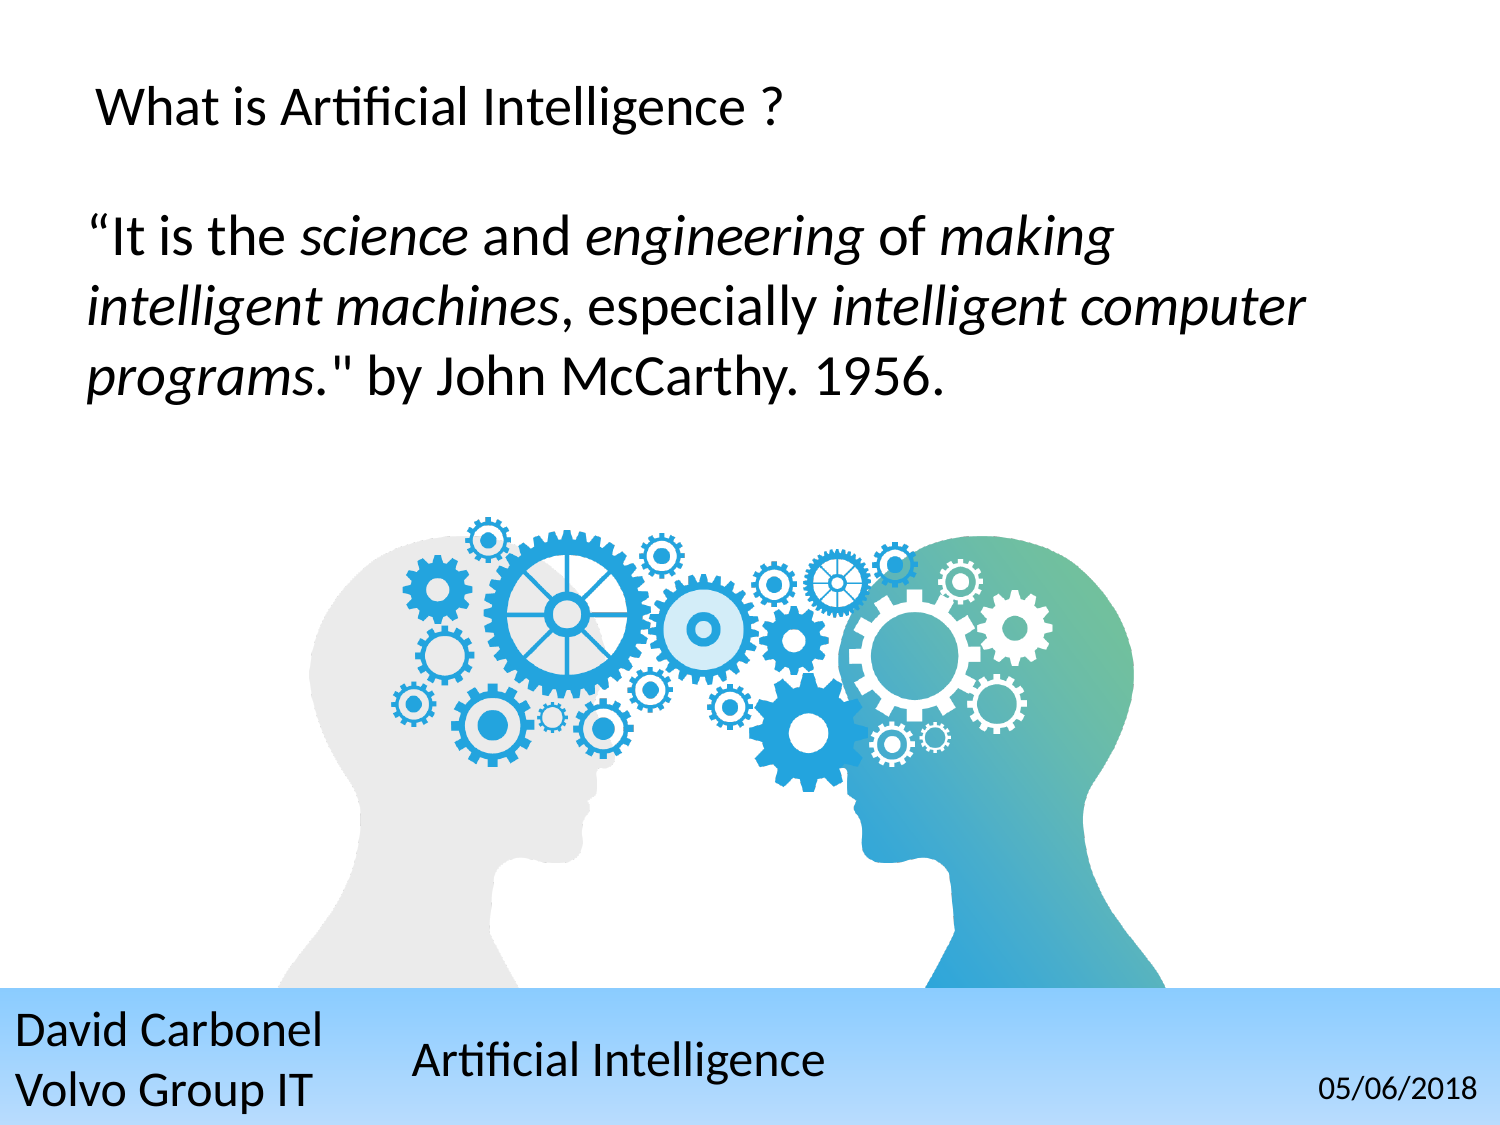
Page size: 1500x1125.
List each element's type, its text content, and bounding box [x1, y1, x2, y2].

title What is Artificial Intelligence ? [75, 45, 1425, 162]
text_box Artificial Intelligence [396, 1018, 842, 1094]
picture [276, 517, 1168, 992]
text_box “It is the science and engineering of making intelligent machines, especially intelligent computer programs." by John McCarthy. 1956. [71, 190, 1372, 521]
text_box 05/06/2018 [1303, 1059, 1493, 1114]
text_box David Carbonel Volvo Group IT [0, 988, 365, 1124]
text_box [0, 987, 1500, 1125]
